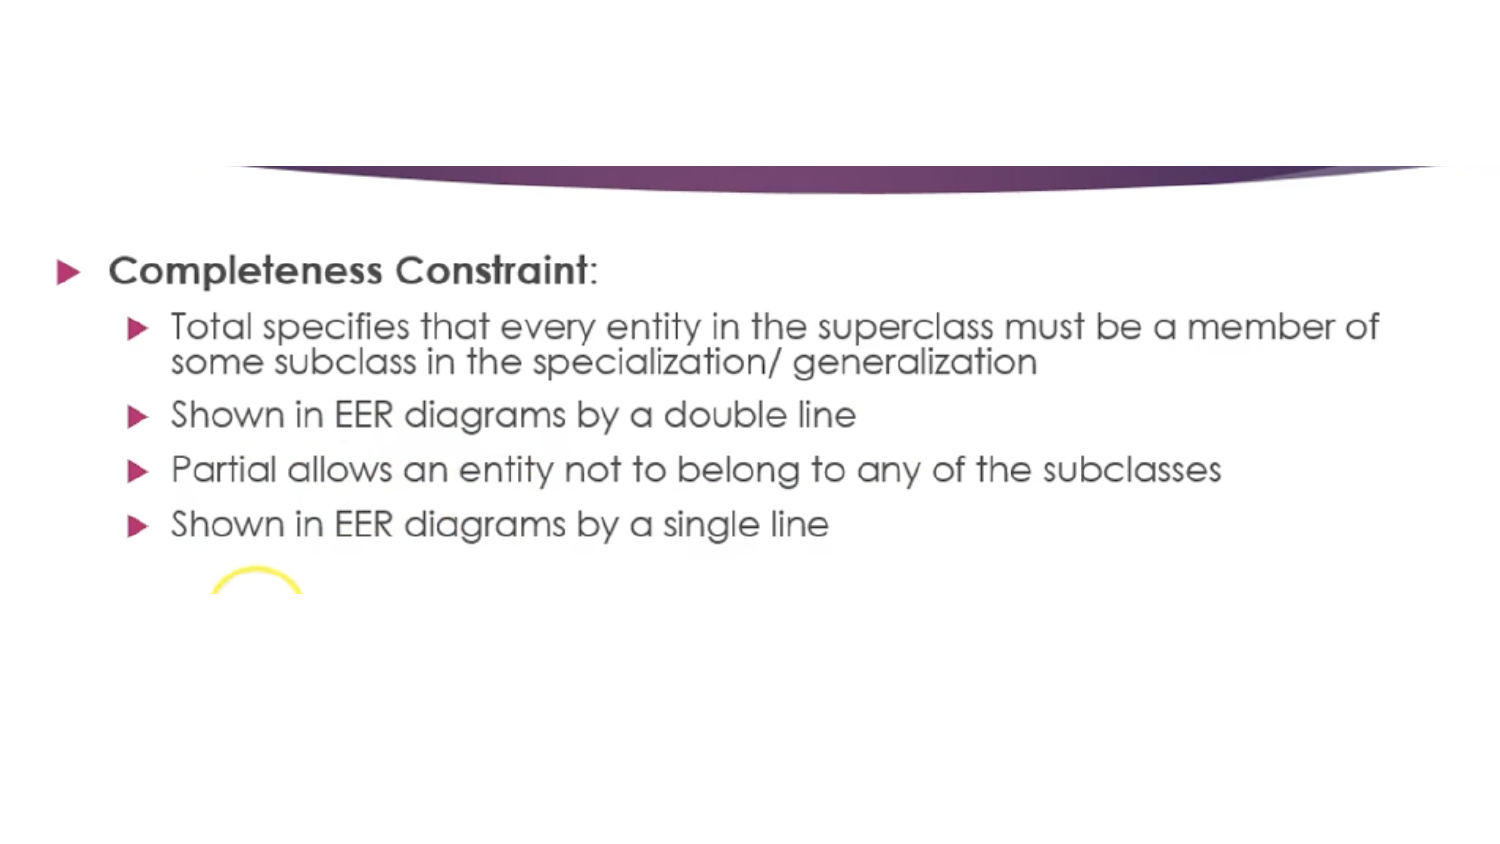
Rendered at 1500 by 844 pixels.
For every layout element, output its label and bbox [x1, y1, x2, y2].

picture [9, 166, 1500, 594]
